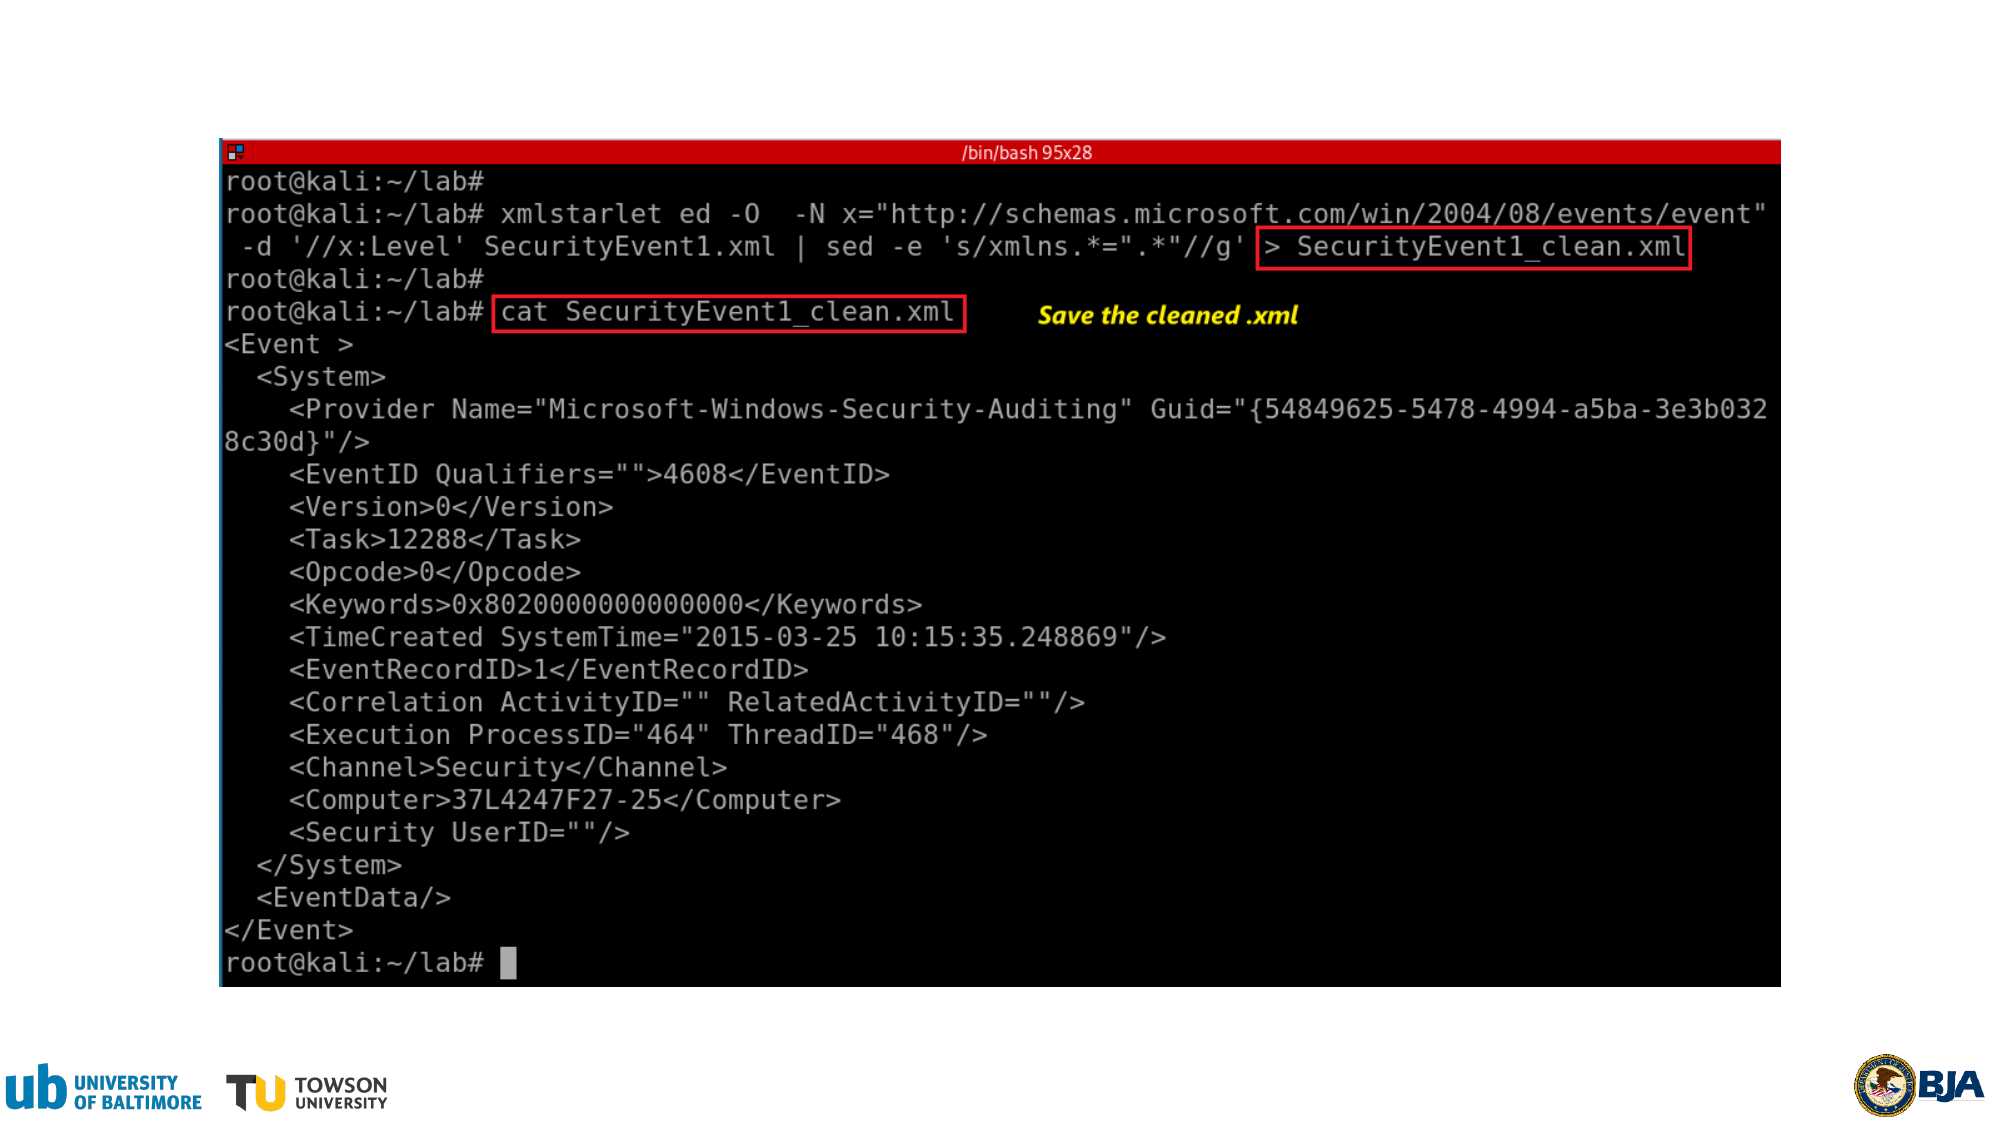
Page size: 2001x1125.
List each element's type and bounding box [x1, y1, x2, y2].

picture [1854, 1054, 1986, 1117]
picture [219, 138, 1781, 987]
picture [0, 1031, 407, 1125]
